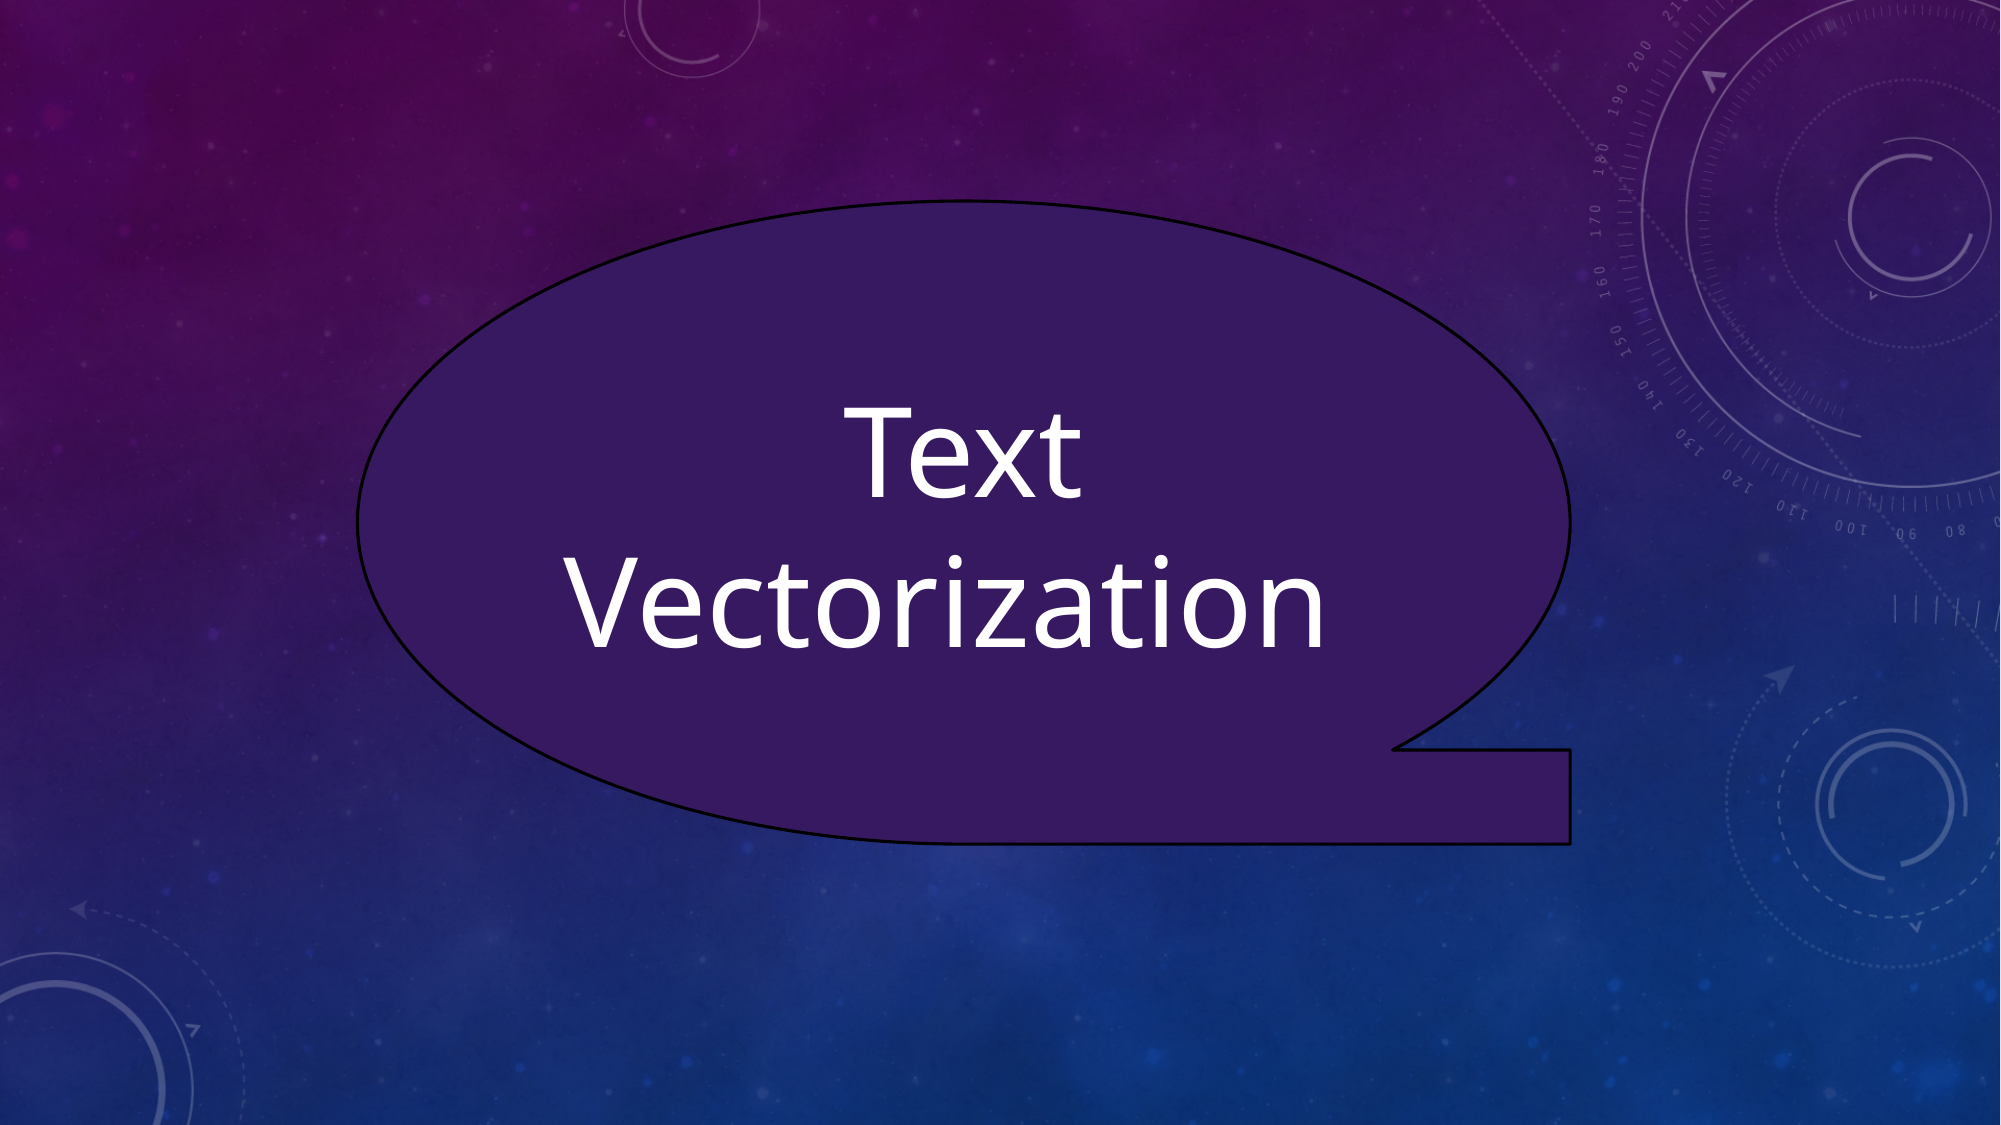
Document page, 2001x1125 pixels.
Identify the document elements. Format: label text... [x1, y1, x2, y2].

picture [0, 0, 2001, 1125]
text_box Text Vectorization [355, 199, 1572, 846]
